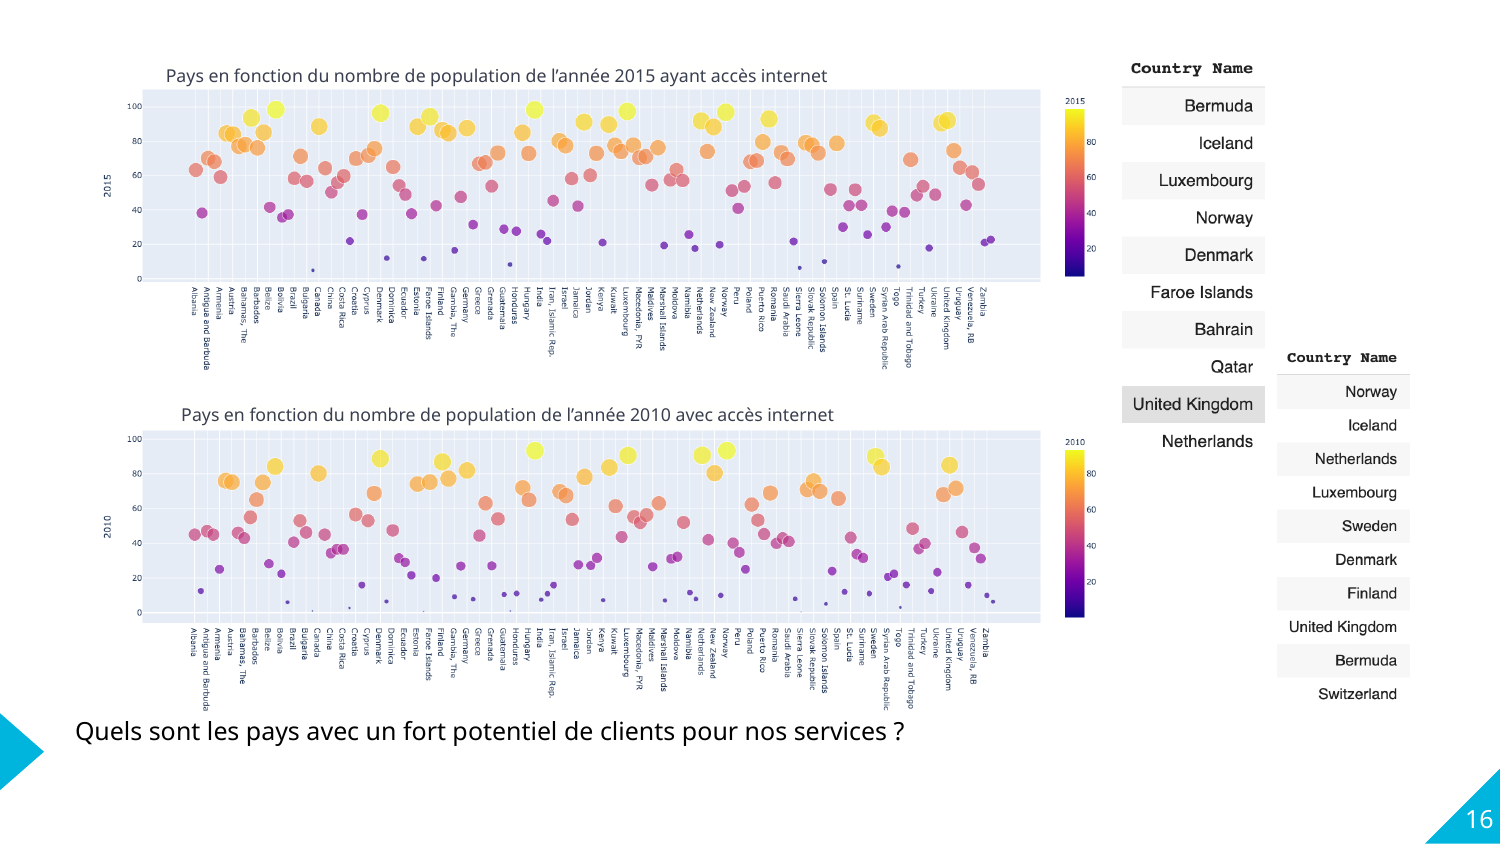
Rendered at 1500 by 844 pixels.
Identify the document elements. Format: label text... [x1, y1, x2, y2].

text_box Pays en fonction du nombre de population de l’année 2015 ayant accès internet [103, 41, 890, 78]
slide_number ‹#› [1418, 760, 1494, 838]
list Quels sont les pays avec un fort potentiel de clients pour nos services ? [75, 711, 1425, 797]
picture [89, 421, 1109, 716]
picture [89, 80, 1109, 375]
picture [1277, 337, 1411, 712]
picture [1122, 49, 1265, 460]
text_box Pays en fonction du nombre de population de l’année 2010 avec accès internet [144, 382, 872, 420]
